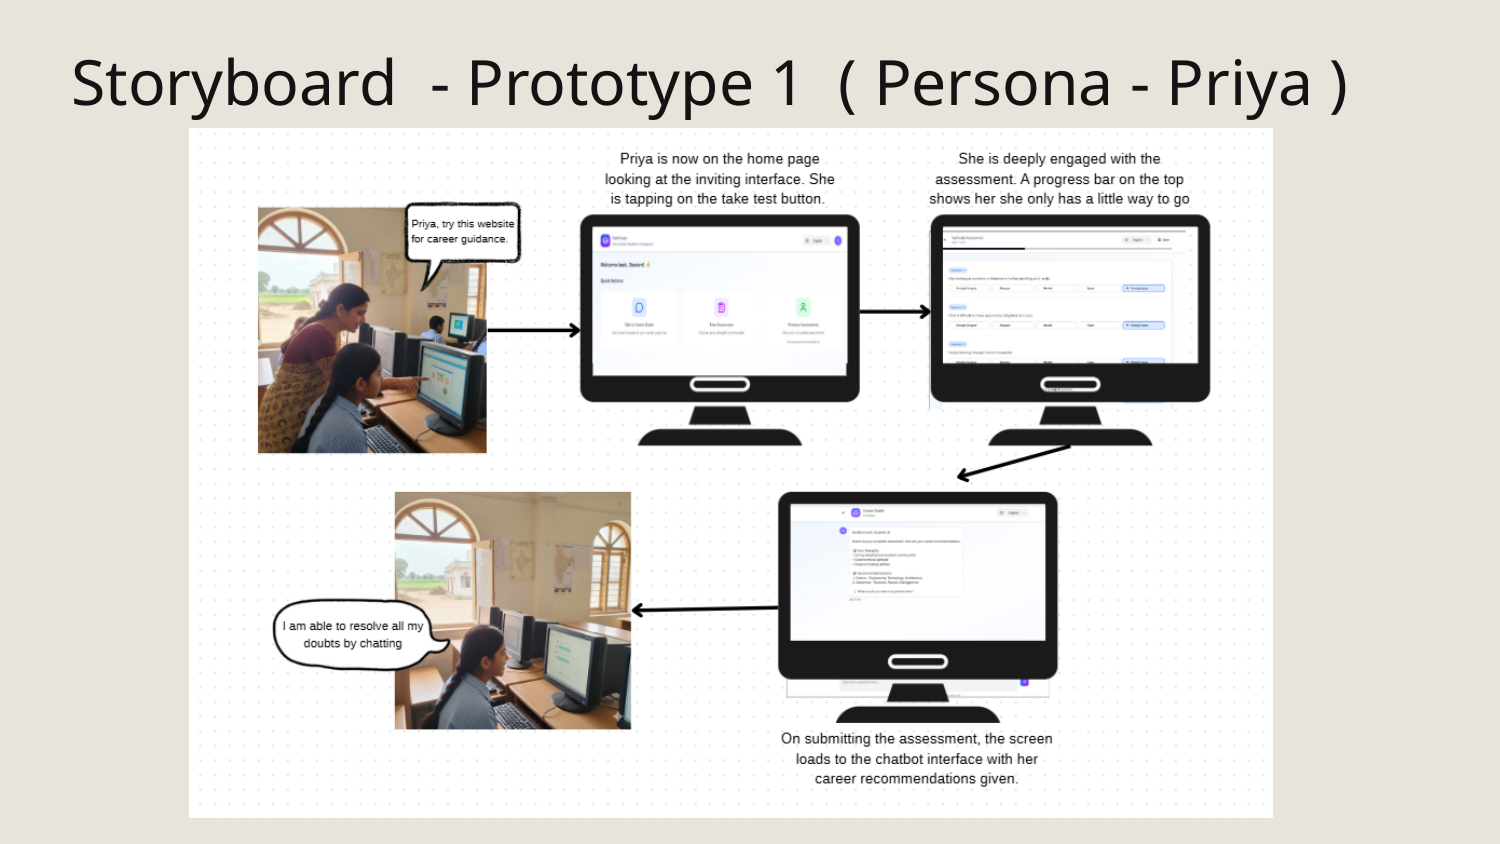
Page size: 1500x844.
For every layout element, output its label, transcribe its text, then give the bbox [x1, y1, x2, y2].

picture [189, 128, 1274, 818]
text_box Storyboard - Prototype 1 ( Persona - Priya ) [52, 28, 1369, 105]
